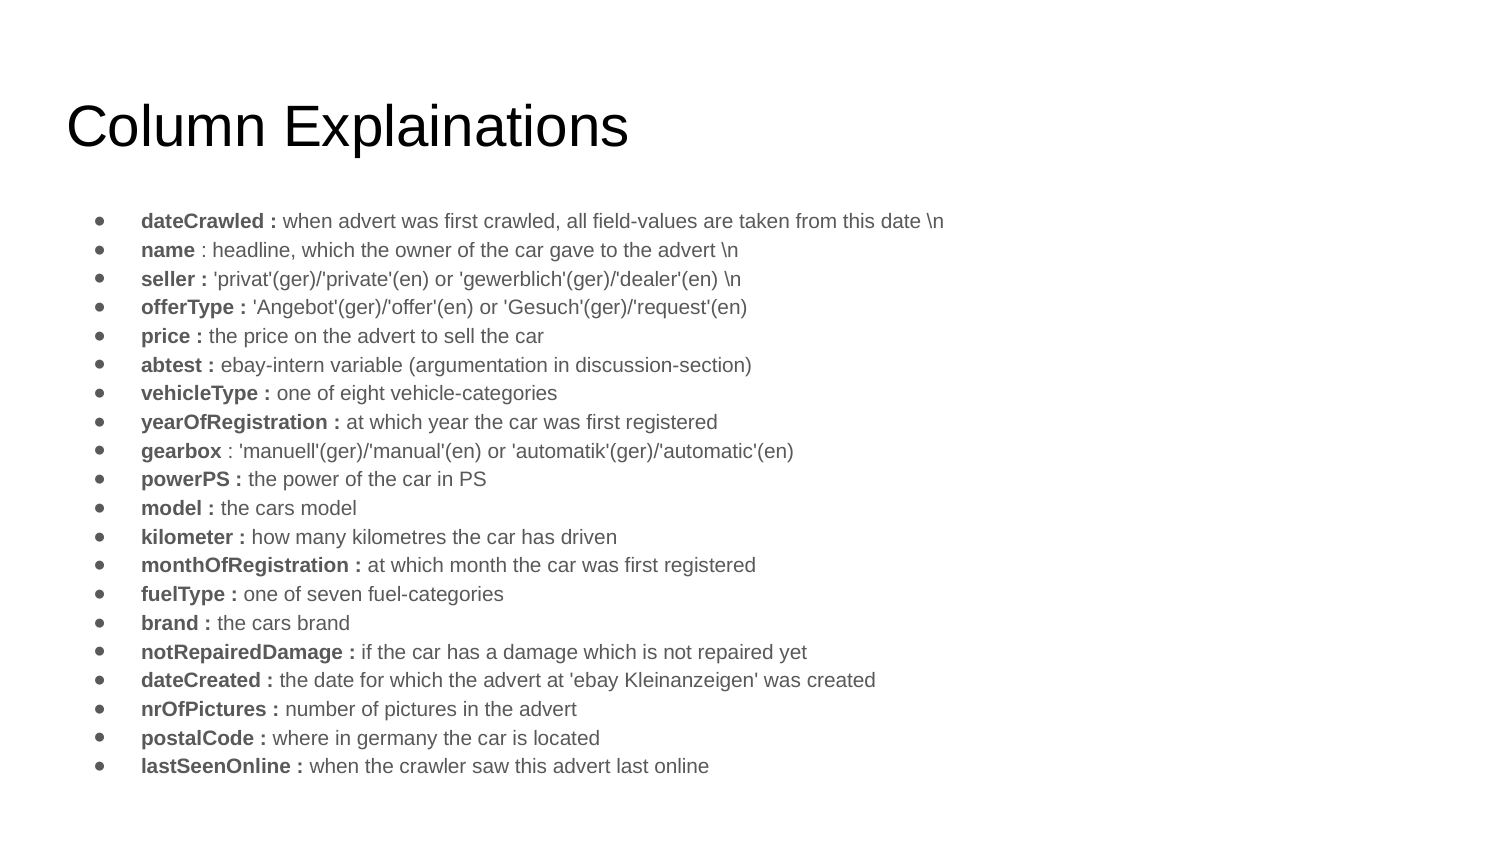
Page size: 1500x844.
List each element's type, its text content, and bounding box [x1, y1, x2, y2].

title Column Explainations [51, 72, 1449, 167]
list dateCrawled : when advert was first crawled, all field-values are taken from this date \n name : headline, which the owner of the car gave to the advert \n seller : 'privat'(ger)/'private'(en) or 'gewerblich'(ger)/'dealer'(en) \n offerType : 'Angebot'(ger)/'offer'(en) or 'Gesuch'(ger)/'request'(en) price : the price on the advert to sell the car abtest : ebay-intern variable (argumentation in discussion-section) vehicleType : one of eight vehicle-categories yearOfRegistration : at which year the car was first registered gearbox : 'manuell'(ger)/'manual'(en) or 'automatik'(ger)/'automatic'(en) powerPS : the power of the car in PS model : the cars model kilometer : how many kilometres the car has driven monthOfRegistration : at which month the car was first registered fuelType : one of seven fuel-categories brand : the cars brand notRepairedDamage : if the car has a damage which is not repaired yet dateCreated : the date for which the advert at 'ebay Kleinanzeigen' was created nrOfPictures : number of pictures in the advert postalCode : where in germany the car is located lastSeenOnline : when the crawler saw this advert last online [51, 189, 1449, 750]
